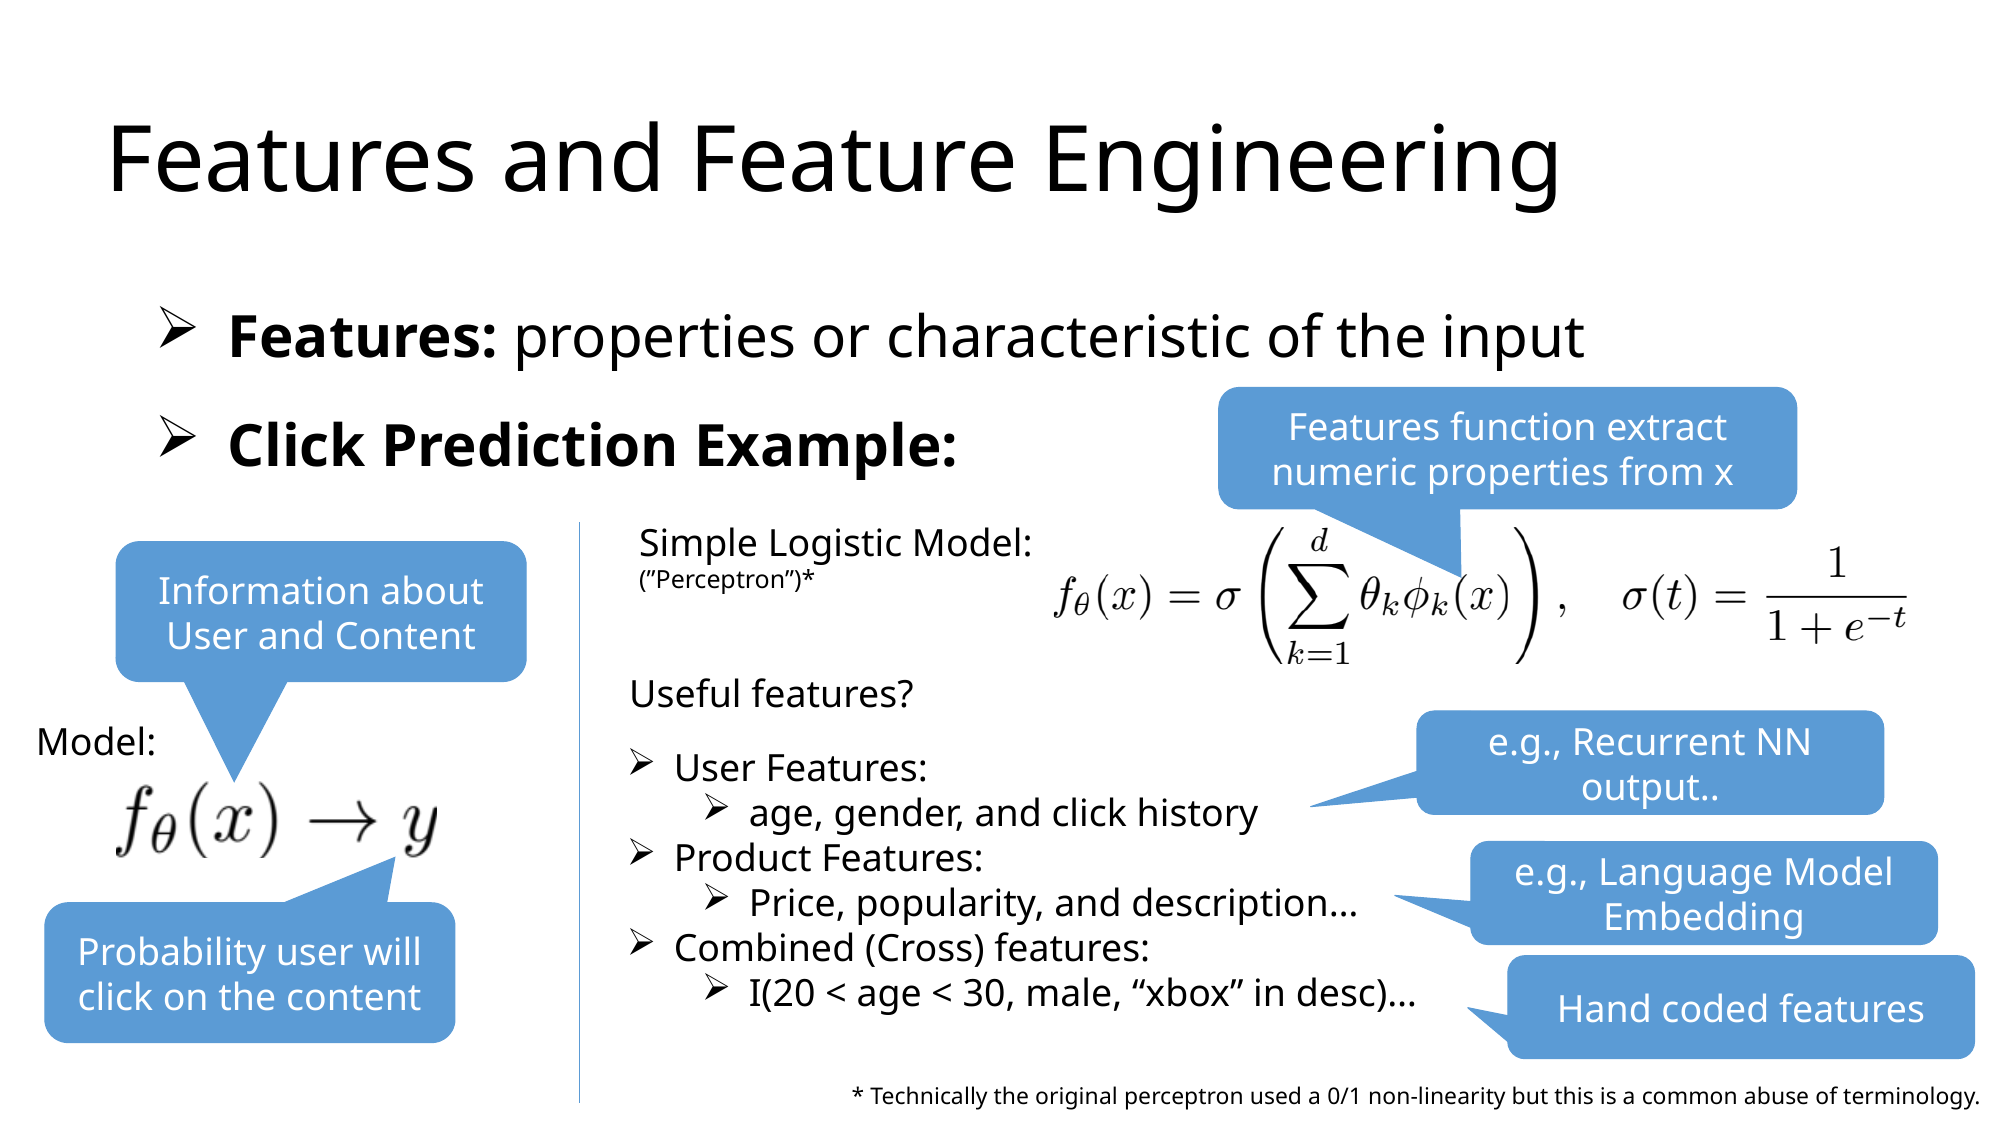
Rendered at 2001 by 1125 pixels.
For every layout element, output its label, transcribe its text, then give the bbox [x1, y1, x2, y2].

text_box e.g., Language Model Embedding [1394, 840, 1939, 946]
text_box User Features: age, gender, and click history Product Features: Price, popularity, and description… Combined (Cross) features: I(20 < age < 30, male, “xbox” in desc)… [612, 736, 1599, 1067]
title Features and Feature Engineering [90, 52, 1863, 271]
text_box Probability user will click on the content [44, 858, 456, 1044]
text_box Simple Logistic Model: (”Perceptron”)* [624, 511, 1049, 602]
text_box Useful features? [614, 662, 929, 723]
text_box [16, 710, 437, 858]
picture [1053, 527, 1907, 664]
text_box e.g., Recurrent NN output.. [1310, 710, 1885, 815]
text_box Information about User and Content [115, 541, 527, 710]
list Features: properties or characteristic of the input Click Prediction Example: [137, 299, 1863, 512]
text_box * Technically the original perceptron used a 0/1 non-linearity but this is a common abuse of terminology. [836, 1074, 1998, 1117]
text_box Hand coded features [1467, 955, 1976, 1060]
text_box Features function extract numeric properties from x [1218, 386, 1798, 527]
